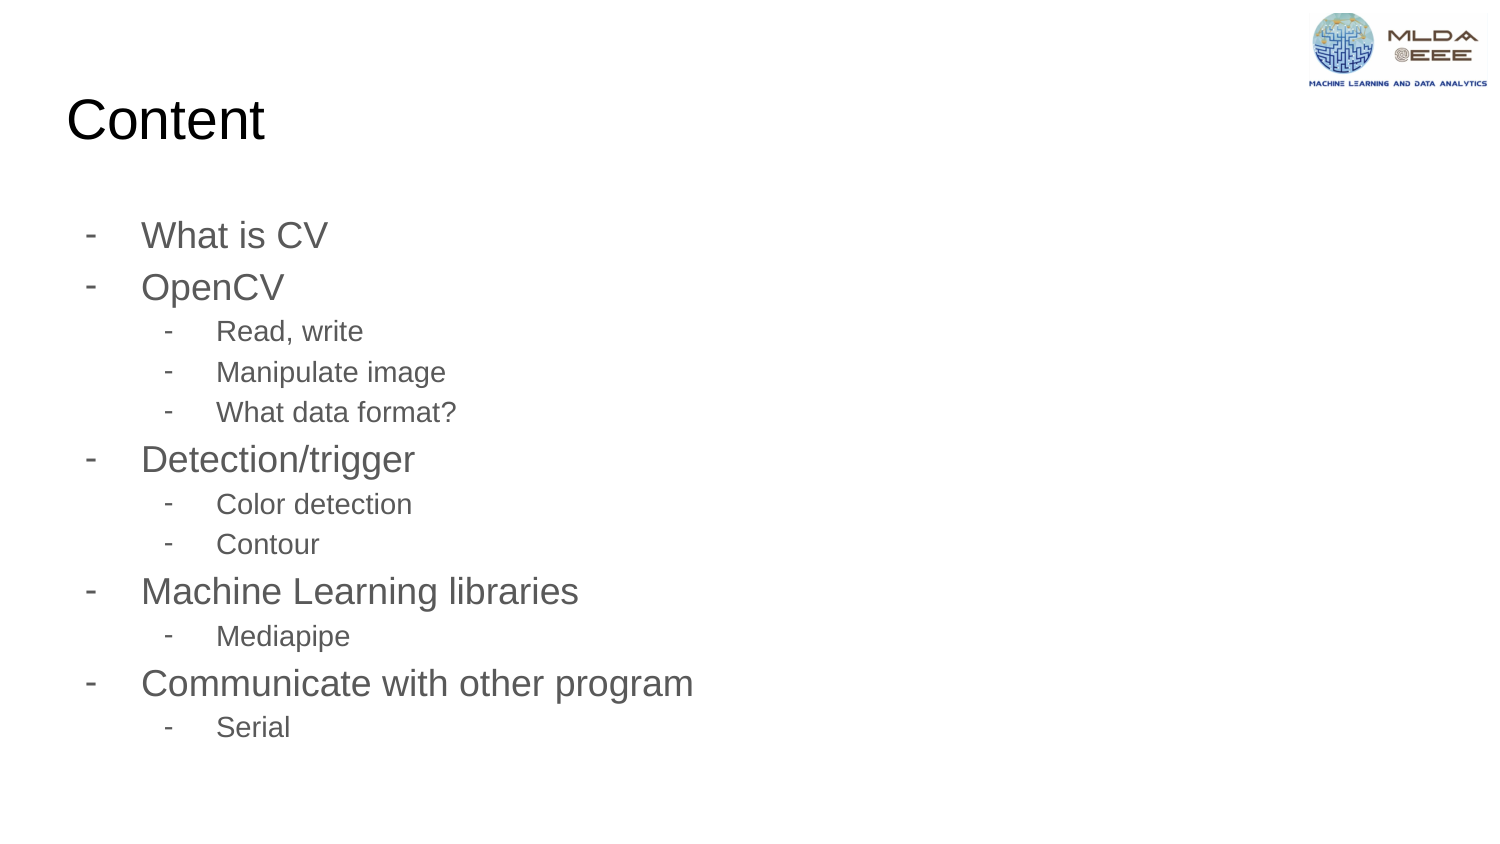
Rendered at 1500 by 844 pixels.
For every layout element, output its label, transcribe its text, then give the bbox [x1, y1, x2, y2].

list What is CV OpenCV Read, write Manipulate image What data format? Detection/trigger Color detection Contour Machine Learning libraries Mediapipe Communicate with other program Serial [51, 189, 1449, 782]
title Content [51, 72, 1449, 167]
picture [1309, 13, 1488, 88]
